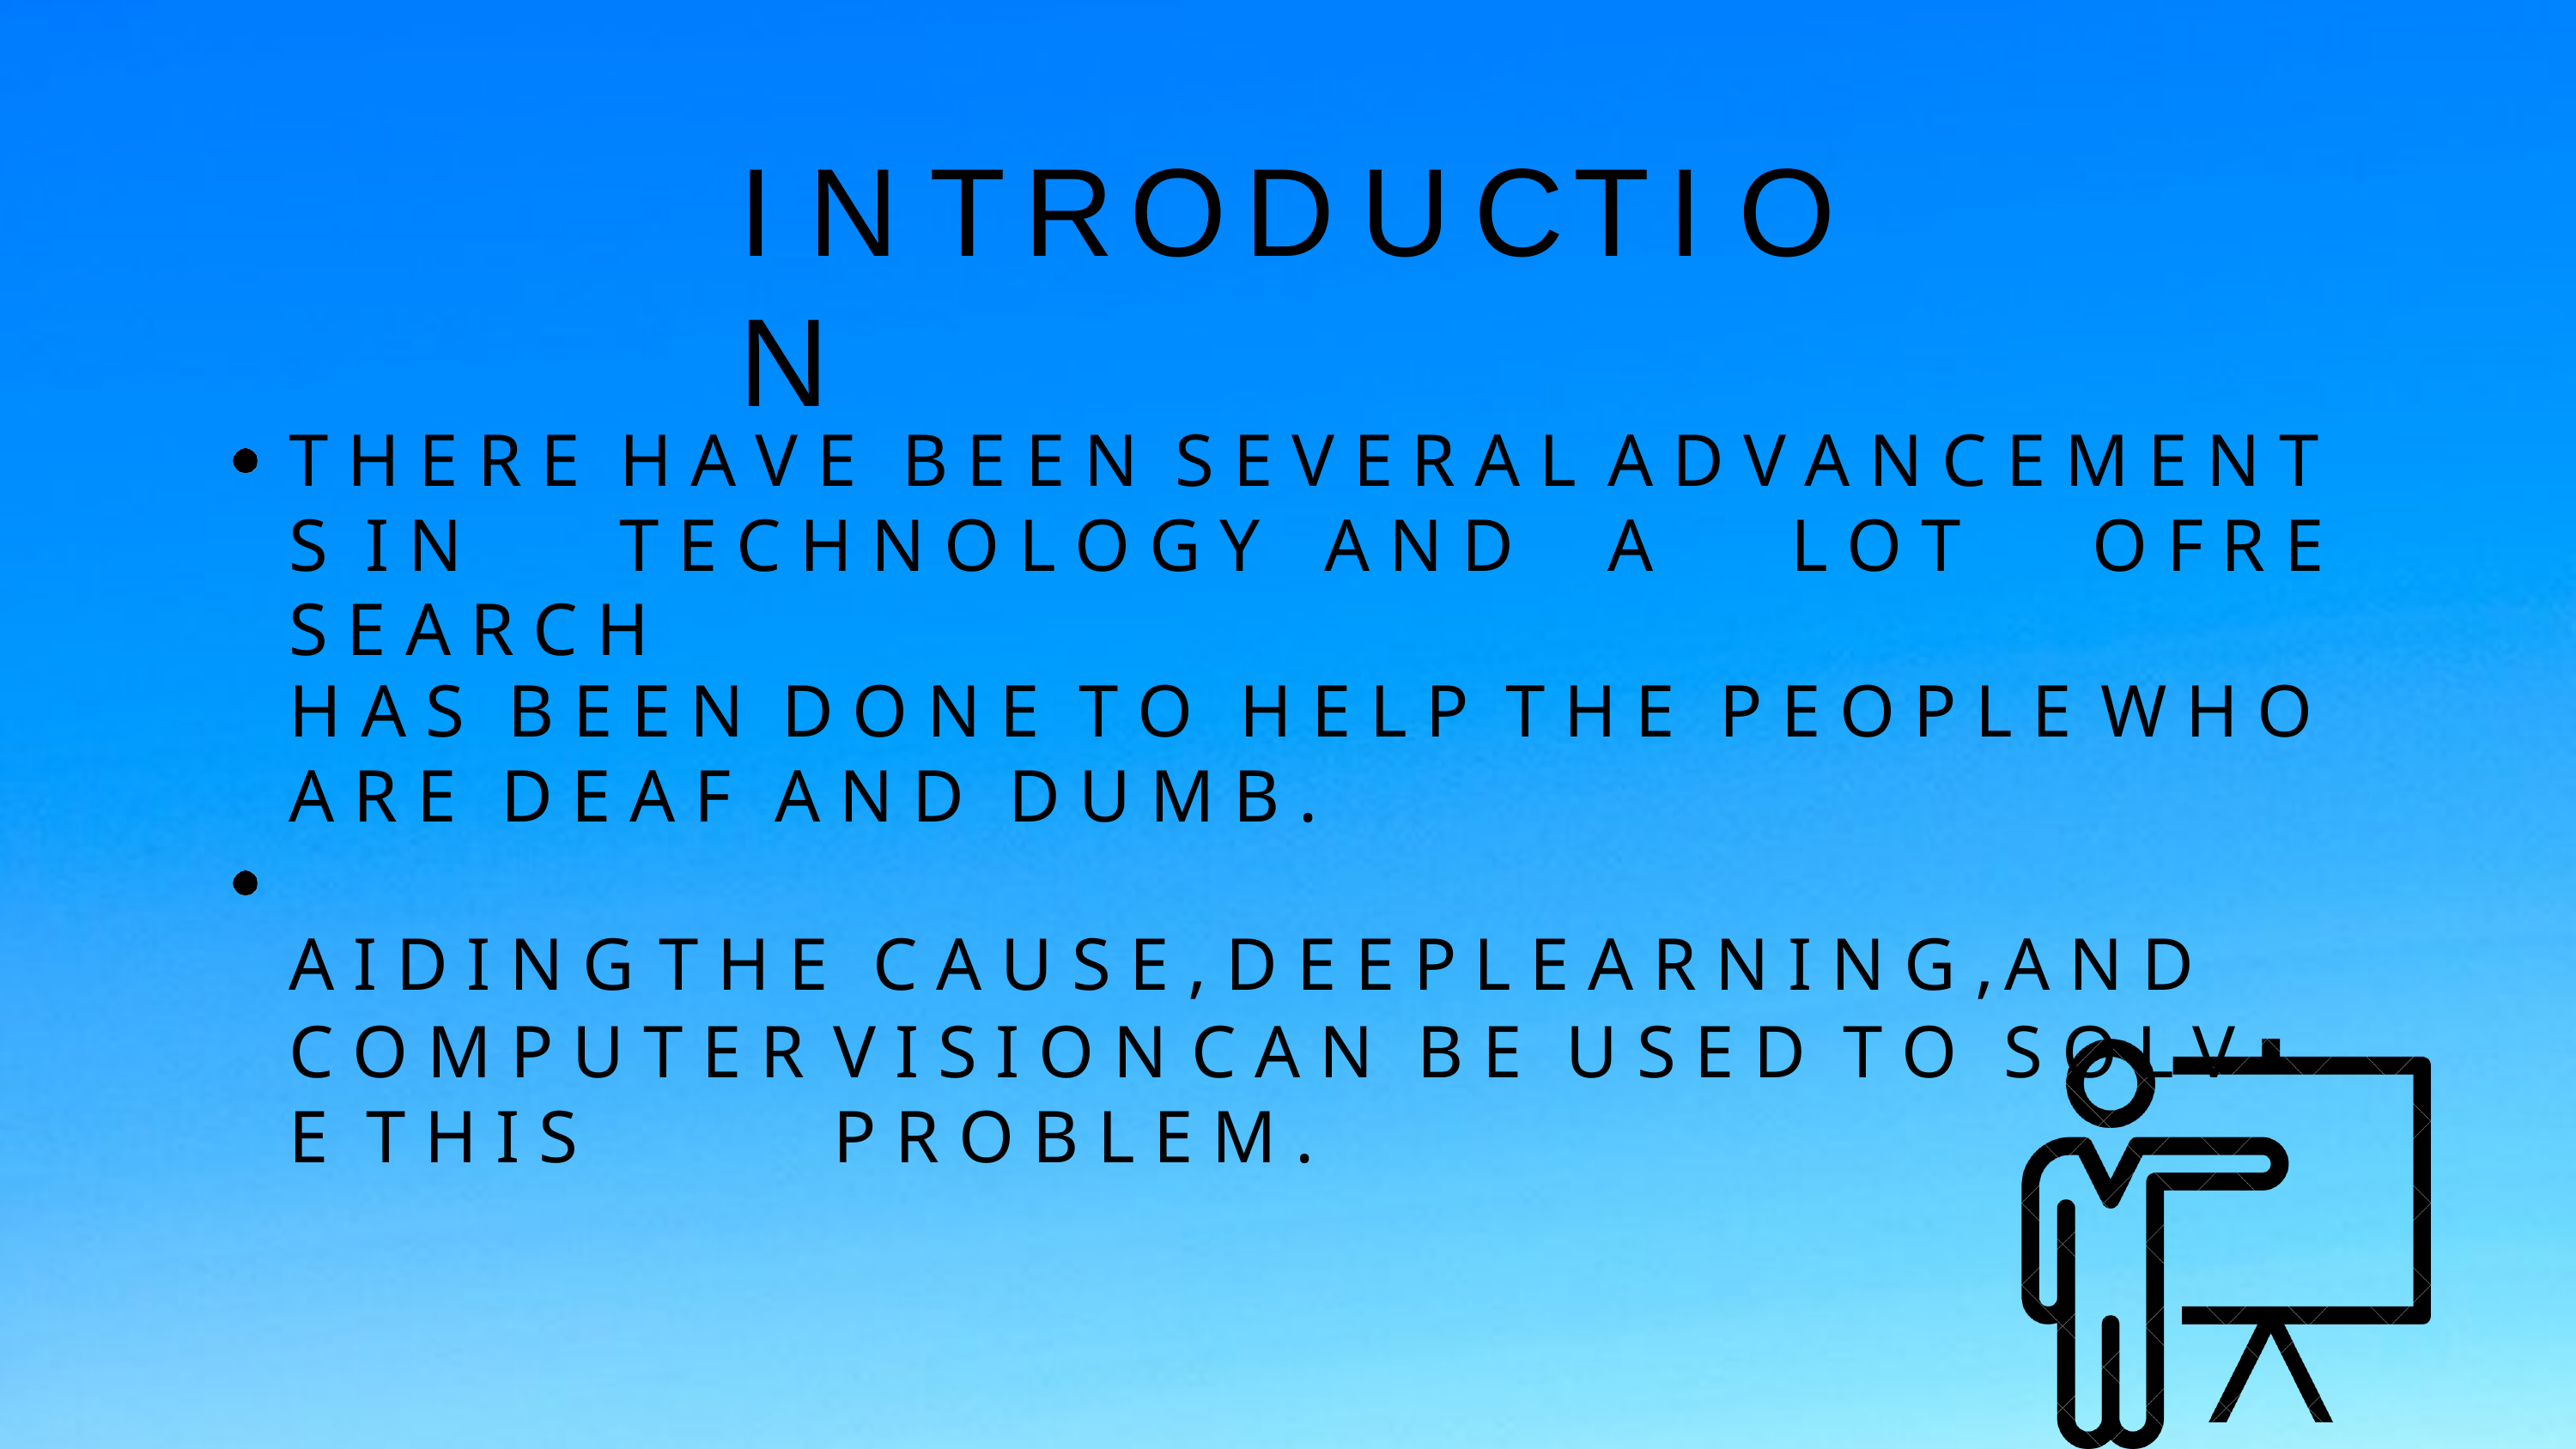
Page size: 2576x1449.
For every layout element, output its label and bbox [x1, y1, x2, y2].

text_box [233, 448, 258, 896]
text_box [0, 0, 2576, 1449]
